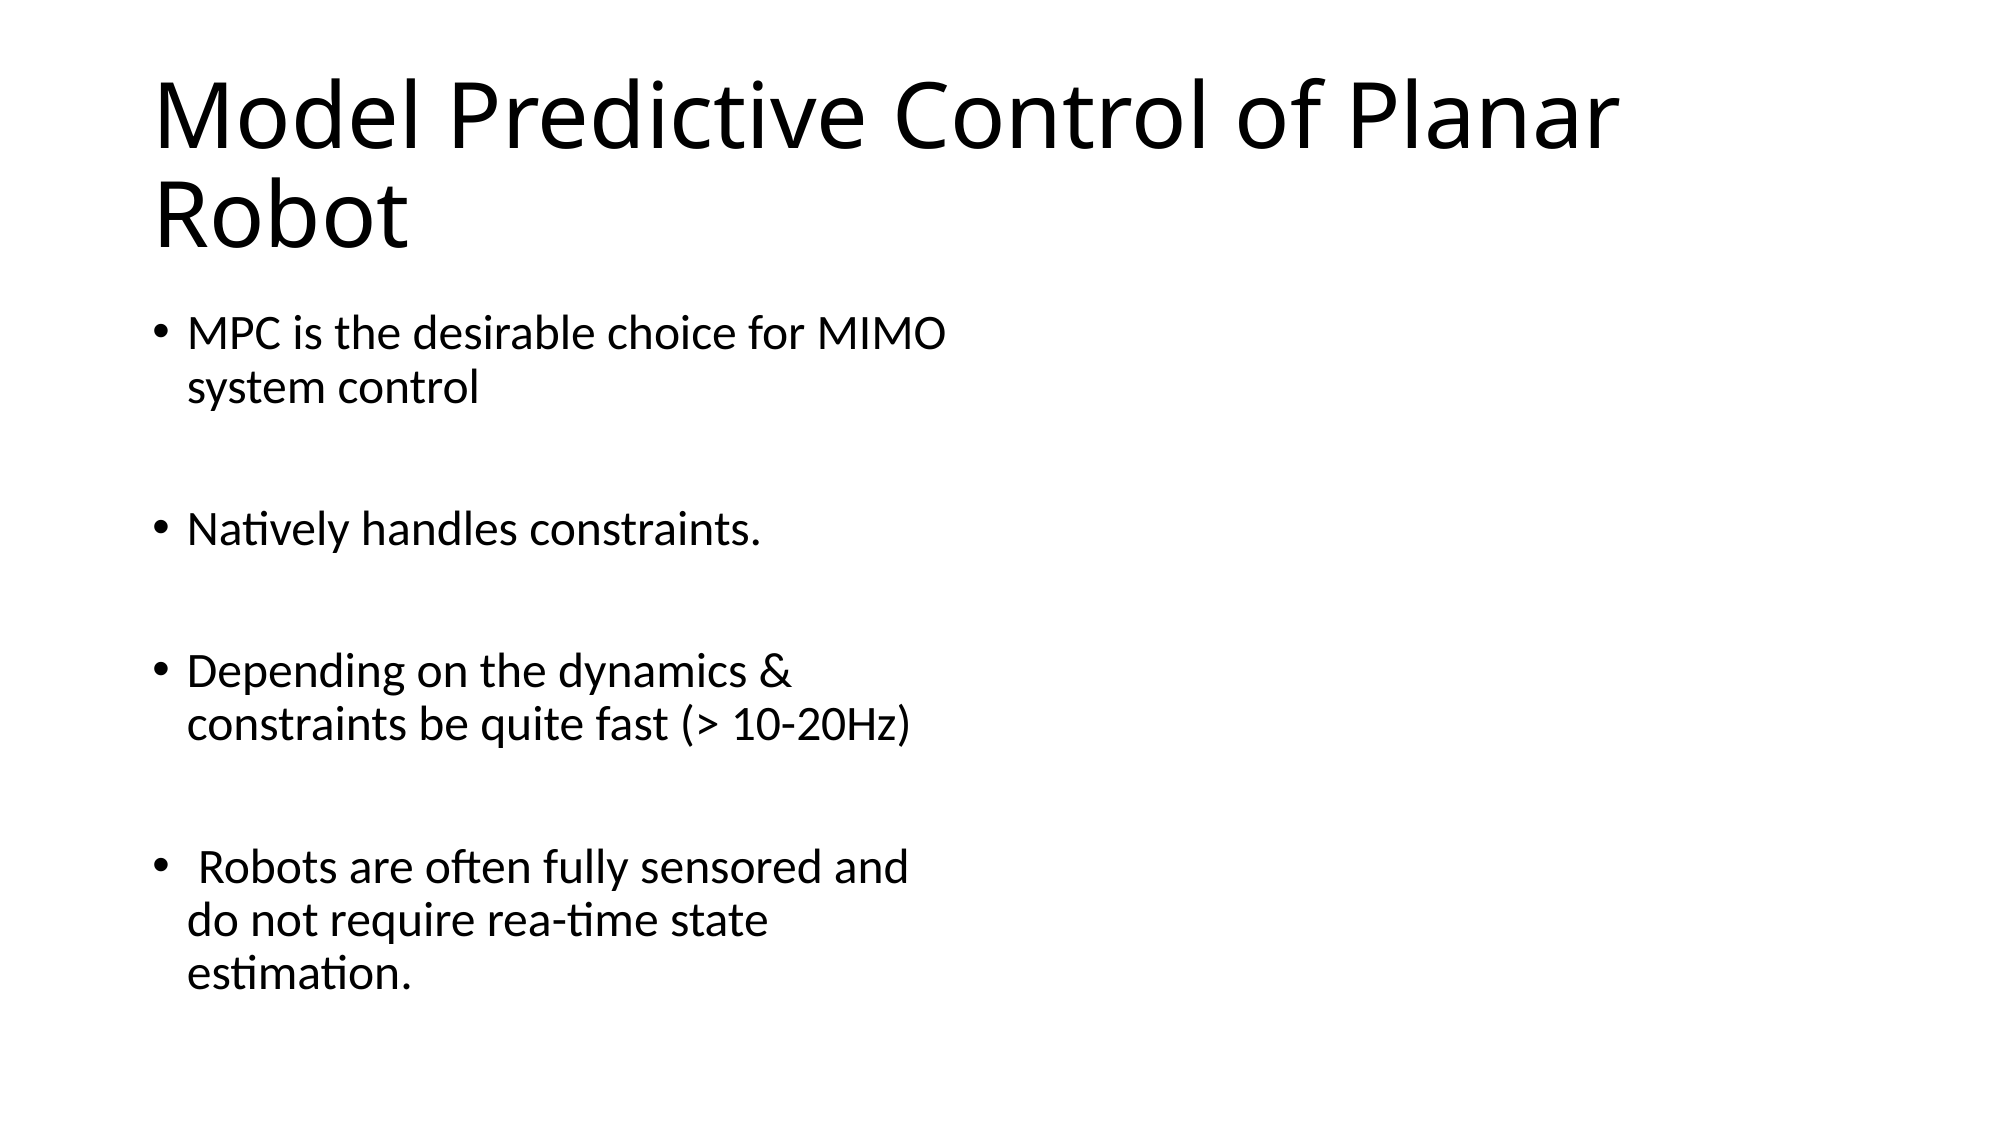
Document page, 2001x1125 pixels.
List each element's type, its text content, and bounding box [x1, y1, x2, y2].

title Model Predictive Control of Planar Robot [137, 59, 1863, 278]
list MPC is the desirable choice for MIMO system control Natively handles constraints. Depending on the dynamics & constraints be quite fast (> 10-20Hz) Robots are often fully sensored and do not require rea-time state estimation. [137, 299, 988, 1014]
